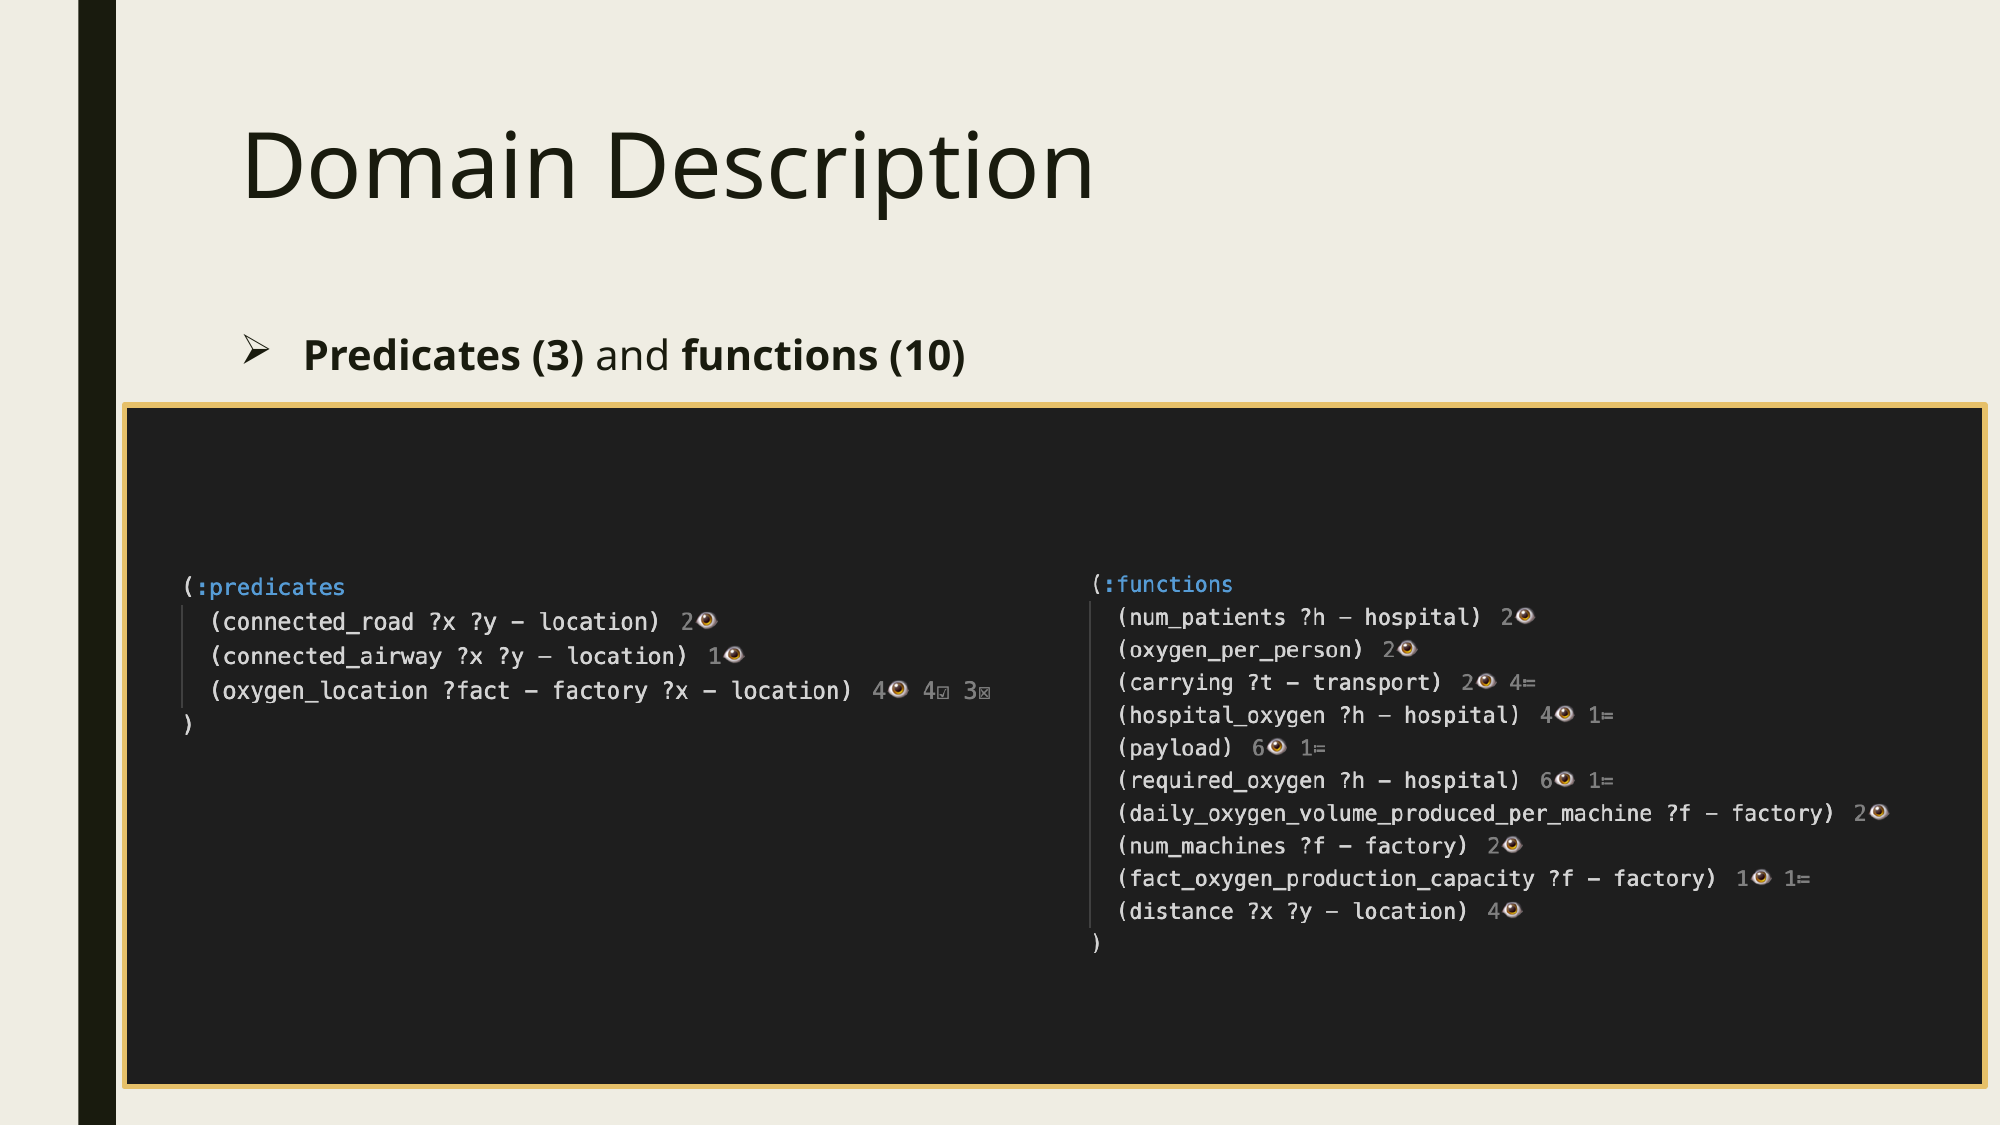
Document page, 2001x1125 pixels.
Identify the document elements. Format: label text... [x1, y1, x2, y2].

list Predicates (3) and functions (10) [225, 325, 1908, 434]
picture [166, 568, 1000, 748]
text_box [122, 402, 1988, 1089]
picture [1075, 568, 1909, 962]
title Domain Description [225, 112, 1613, 325]
